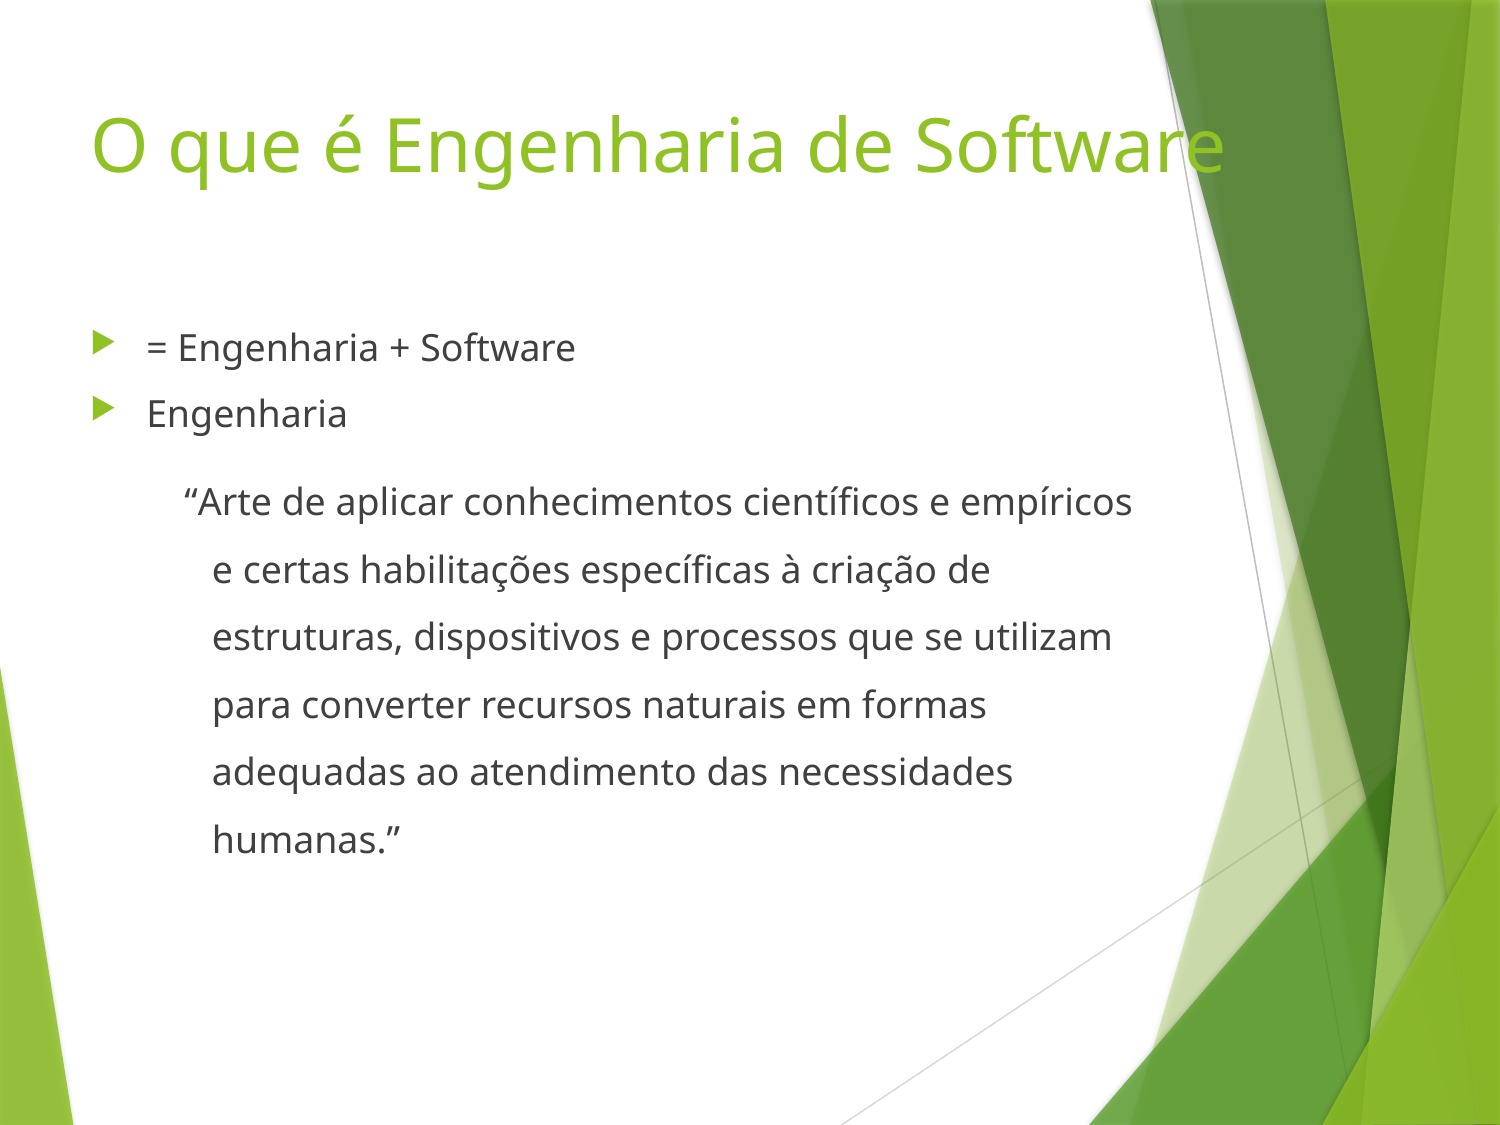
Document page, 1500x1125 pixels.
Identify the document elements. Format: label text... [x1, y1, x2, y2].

title O que é Engenharia de Software [75, 90, 1257, 268]
list = Engenharia + Software Engenharia “Arte de aplicar conhecimentos científicos e empíricos e certas habilitações específicas à criação de estruturas, dispositivos e processos que se utilizam para converter recursos naturais em formas adequadas ao atendimento das necessidades humanas.” [75, 316, 1176, 811]
